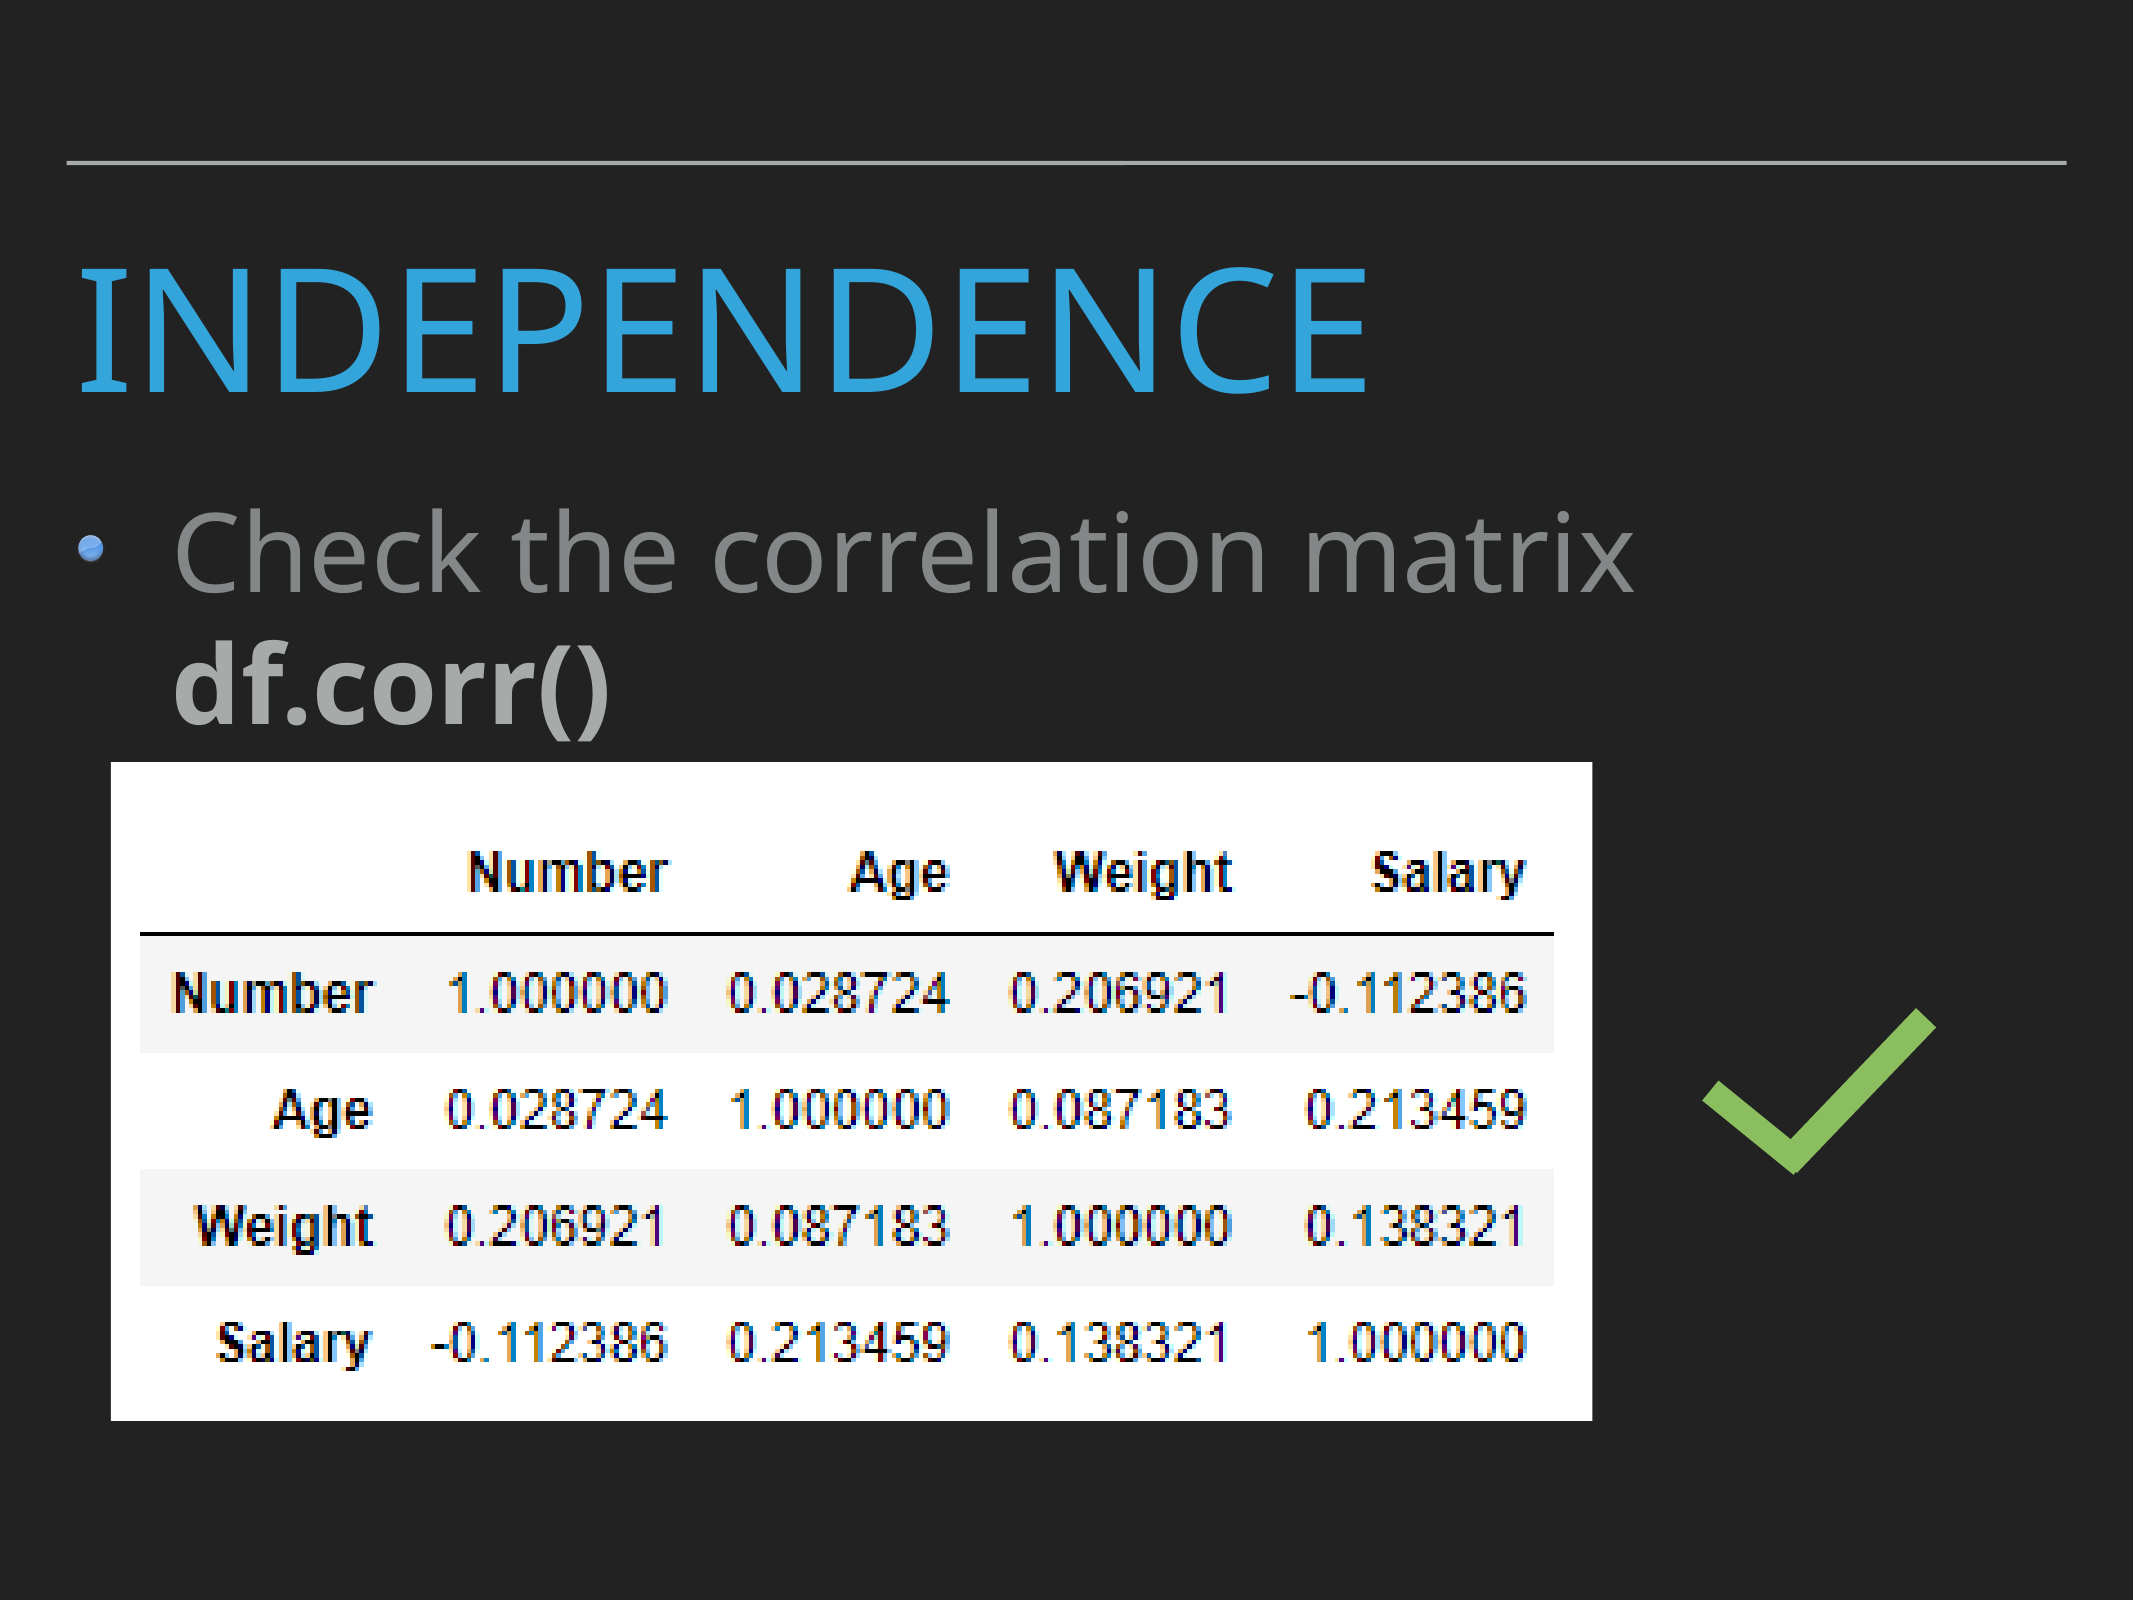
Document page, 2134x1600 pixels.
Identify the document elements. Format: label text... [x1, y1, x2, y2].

text_box [1702, 1080, 1795, 1175]
list Check the correlation matrix df.corr() [66, 473, 2068, 667]
picture [75, 532, 106, 564]
picture [110, 762, 1593, 1421]
title Independence [66, 251, 2068, 445]
text_box [1776, 1008, 1937, 1173]
